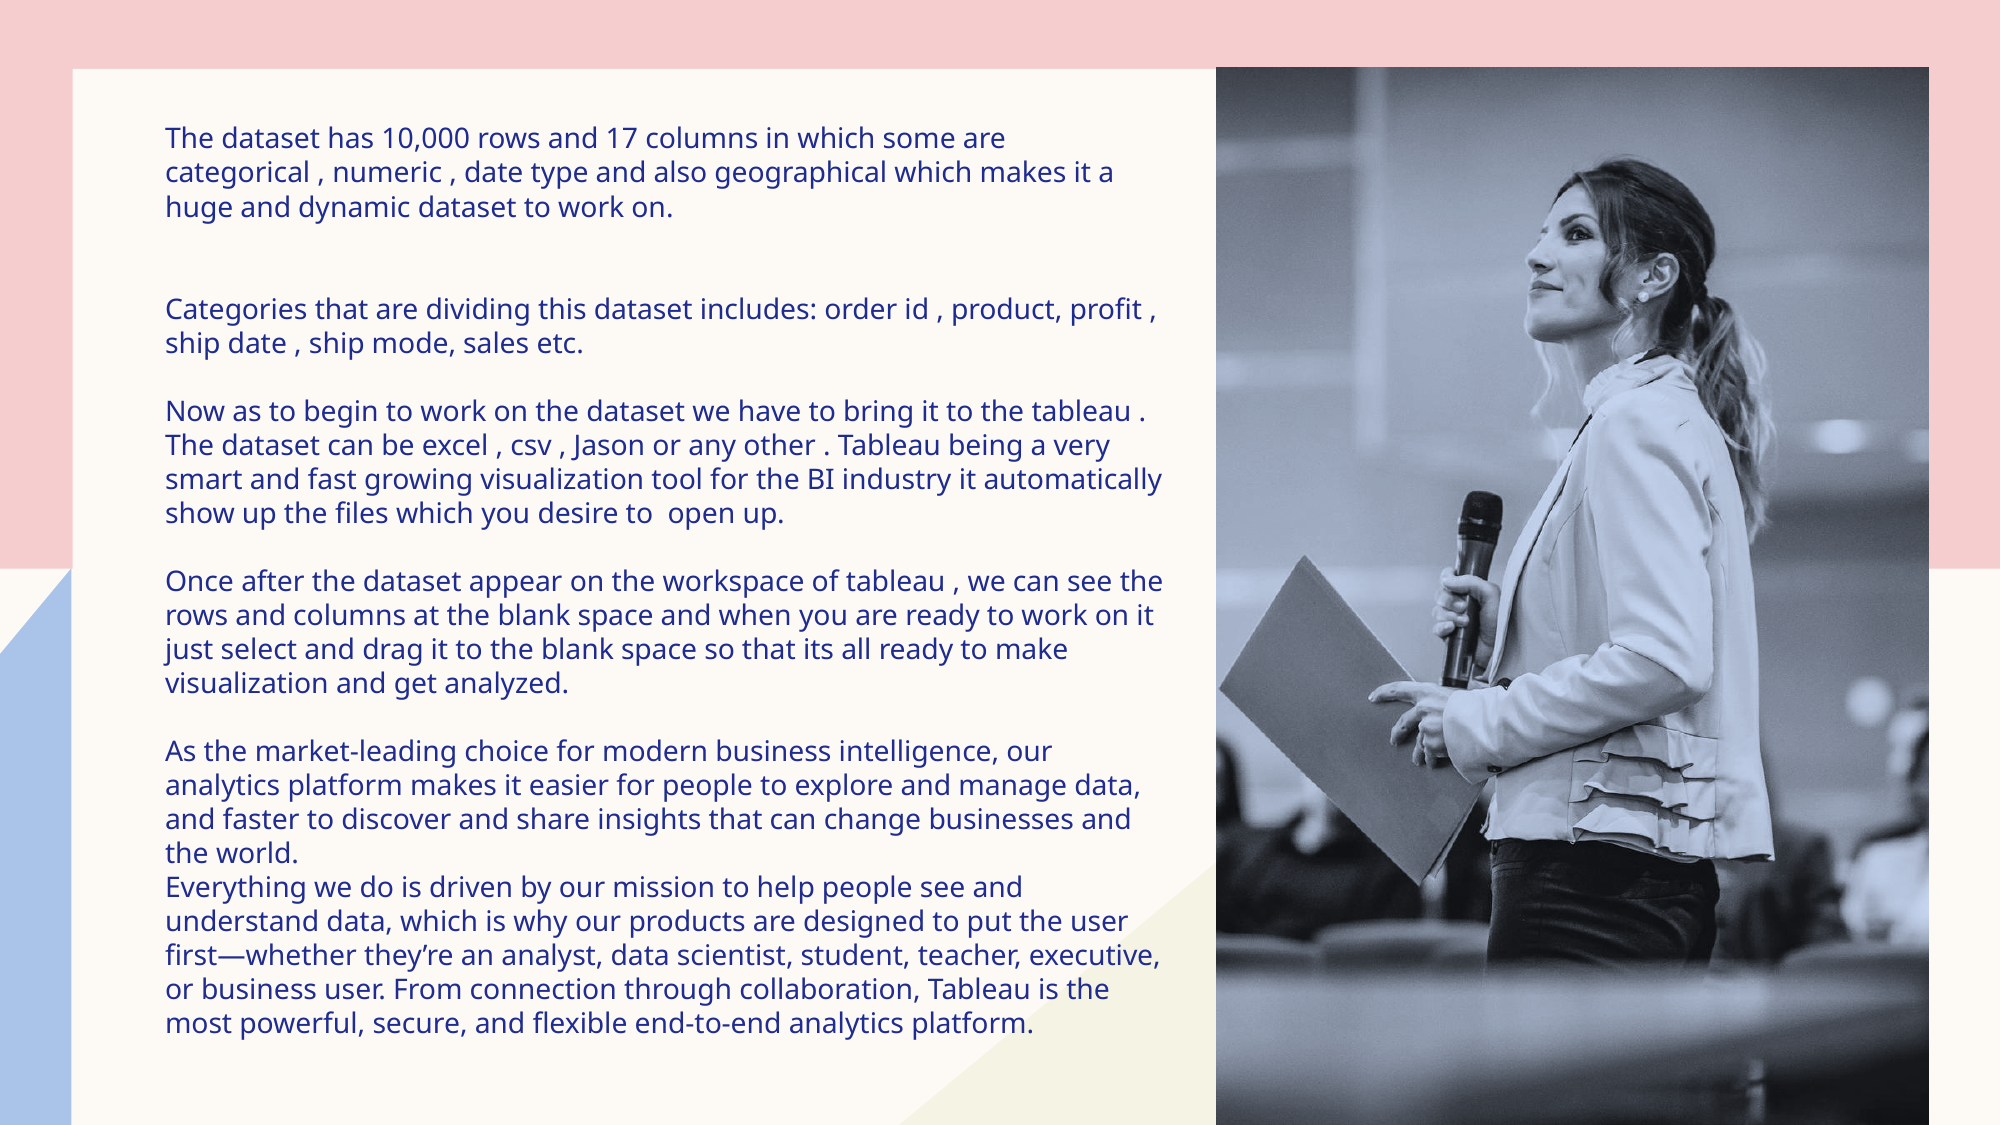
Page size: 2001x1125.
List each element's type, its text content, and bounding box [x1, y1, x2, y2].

picture [1216, 67, 1929, 1125]
list The dataset has 10,000 rows and 17 columns in which some are categorical , numeric , date type and also geographical which makes it a huge and dynamic dataset to work on. Categories that are dividing this dataset includes: order id , product, profit , ship date , ship mode, sales etc. Now as to begin to work on the dataset we have to bring it to the tableau . The dataset can be excel , csv , Jason or any other . Tableau being a very smart and fast growing visualization tool for the BI industry it automatically show up the files which you desire to open up. Once after the dataset appear on the workspace of tableau , we can see the rows and columns at the blank space and when you are ready to work on it just select and drag it to the blank space so that its all ready to make visualization and get analyzed. As the market-leading choice for modern business intelligence, our analytics platform makes it easier for people to explore and manage data, and faster to discover and share insights that can change businesses and the world. Everything we do is driven by our mission to help people see and understand data, which is why our products are designed to put the user first—whether they’re an analyst, data scientist, student, teacher, executive, or business user. From connection through collaboration, Tableau is the most powerful, secure, and flexible end-to-end analytics platform. [150, 120, 1184, 1093]
